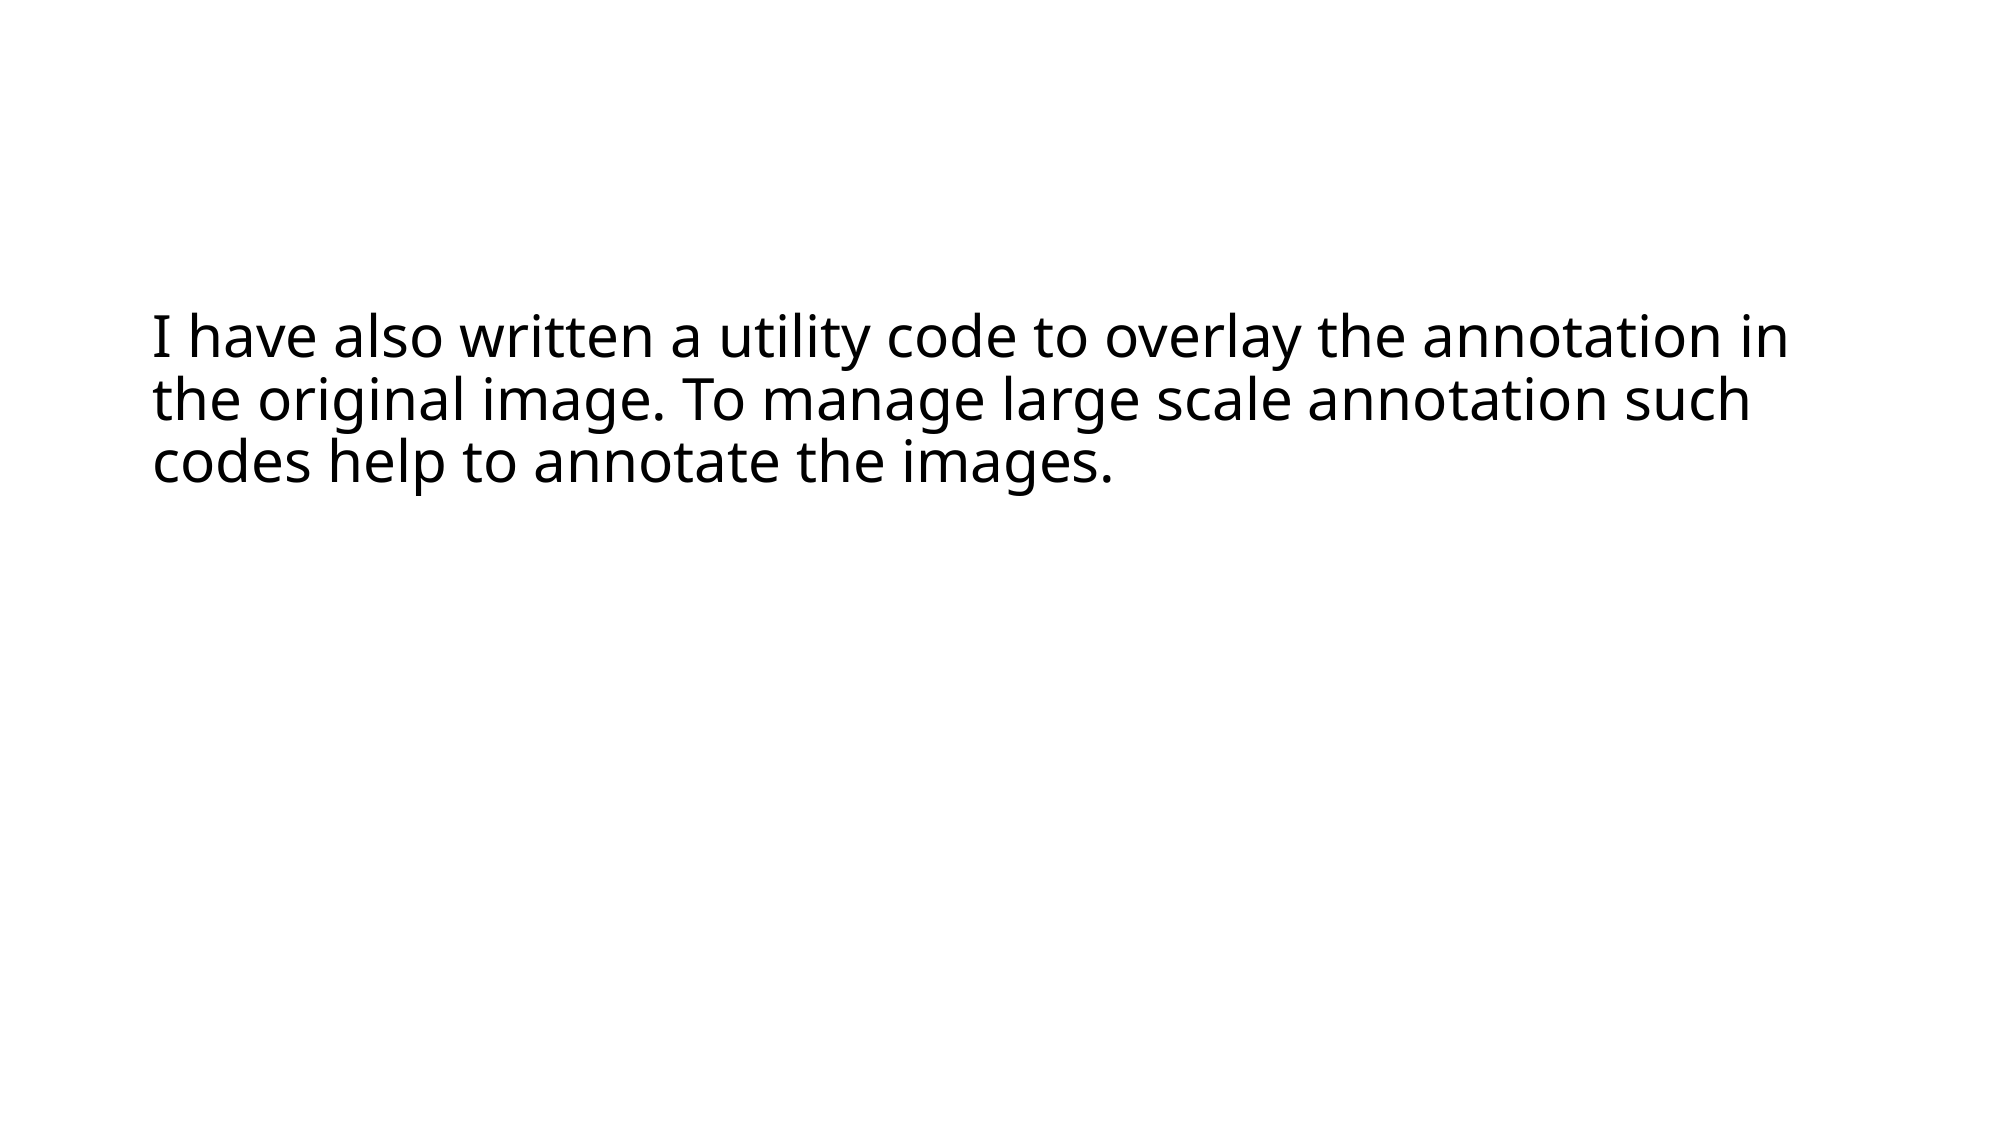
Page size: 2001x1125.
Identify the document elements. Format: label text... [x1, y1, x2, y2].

list I have also written a utility code to overlay the annotation in the original image. To manage large scale annotation such codes help to annotate the images. [137, 299, 1863, 1014]
